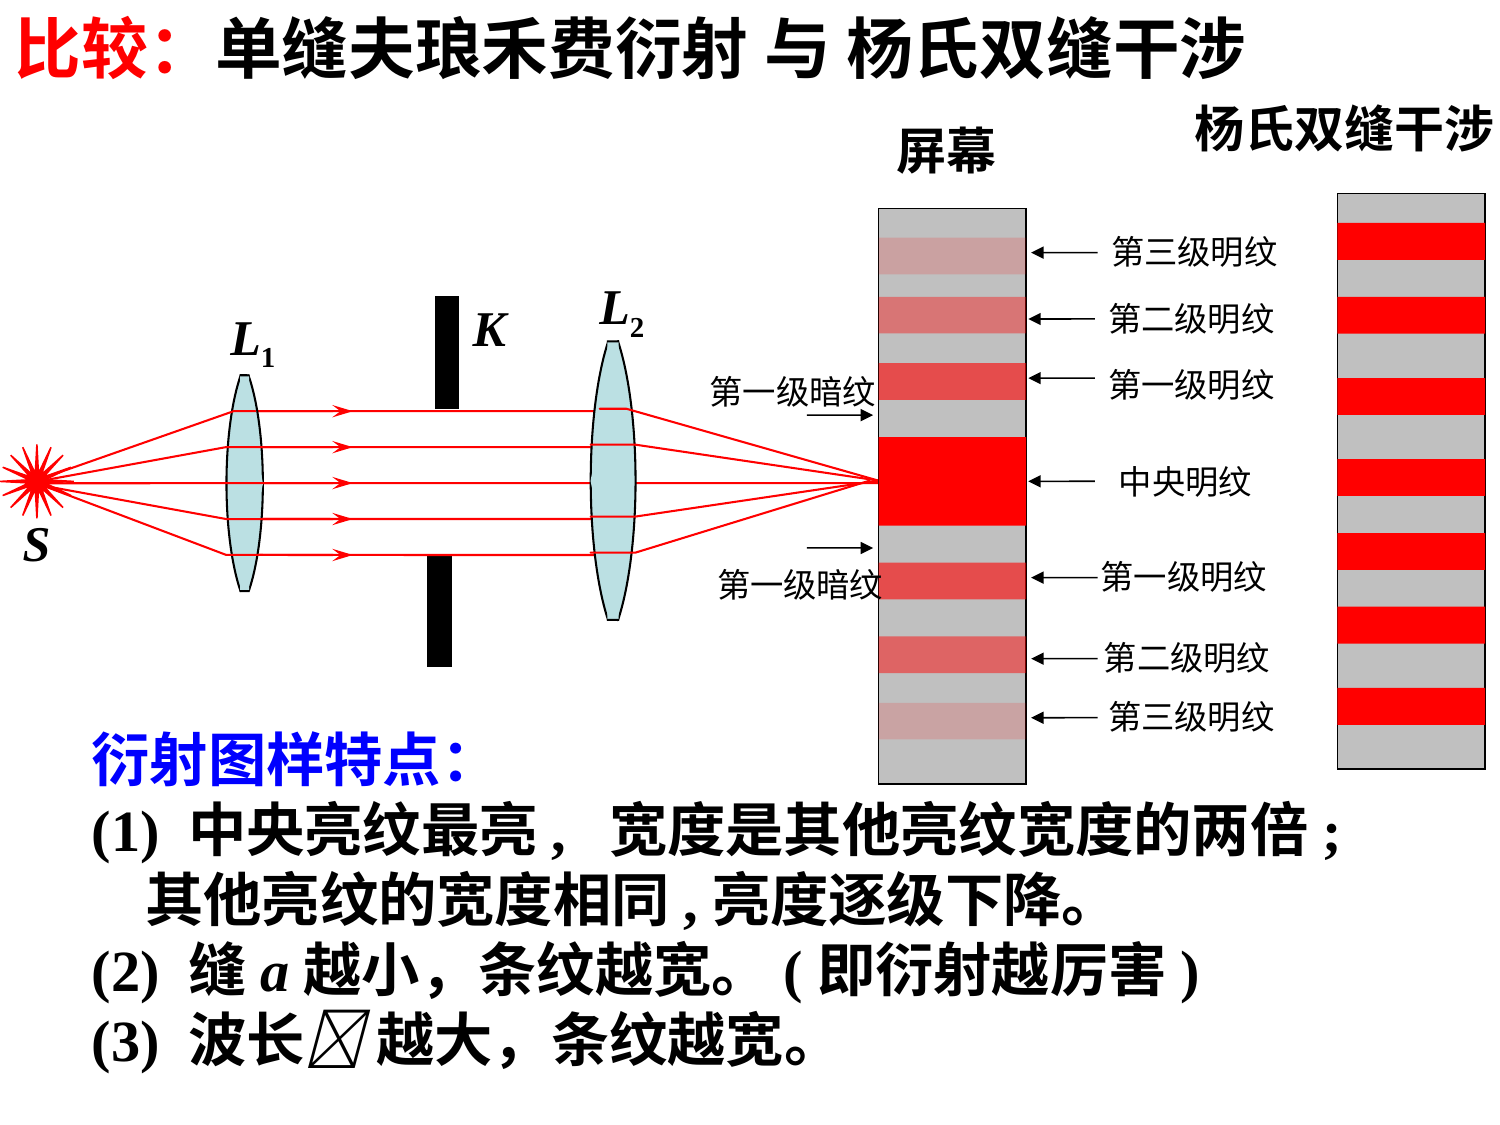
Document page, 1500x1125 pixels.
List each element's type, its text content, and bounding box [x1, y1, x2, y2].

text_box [0, 111, 1295, 785]
text_box 杨氏双缝干涉 [927, 90, 1500, 165]
text_box 比较：单缝夫琅禾费衍射 与 杨氏双缝干涉 [0, 0, 1500, 95]
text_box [1337, 193, 1500, 770]
text_box 衍射图样特点： (1) 中央亮纹最亮, 宽度是其他亮纹宽度的两倍; 其他亮纹的宽度相同,亮度逐级下降。 (2) 缝a越小，条纹越宽。(即衍射越厉害) (3) 波长 越大，条纹越宽。 [76, 716, 1332, 1081]
